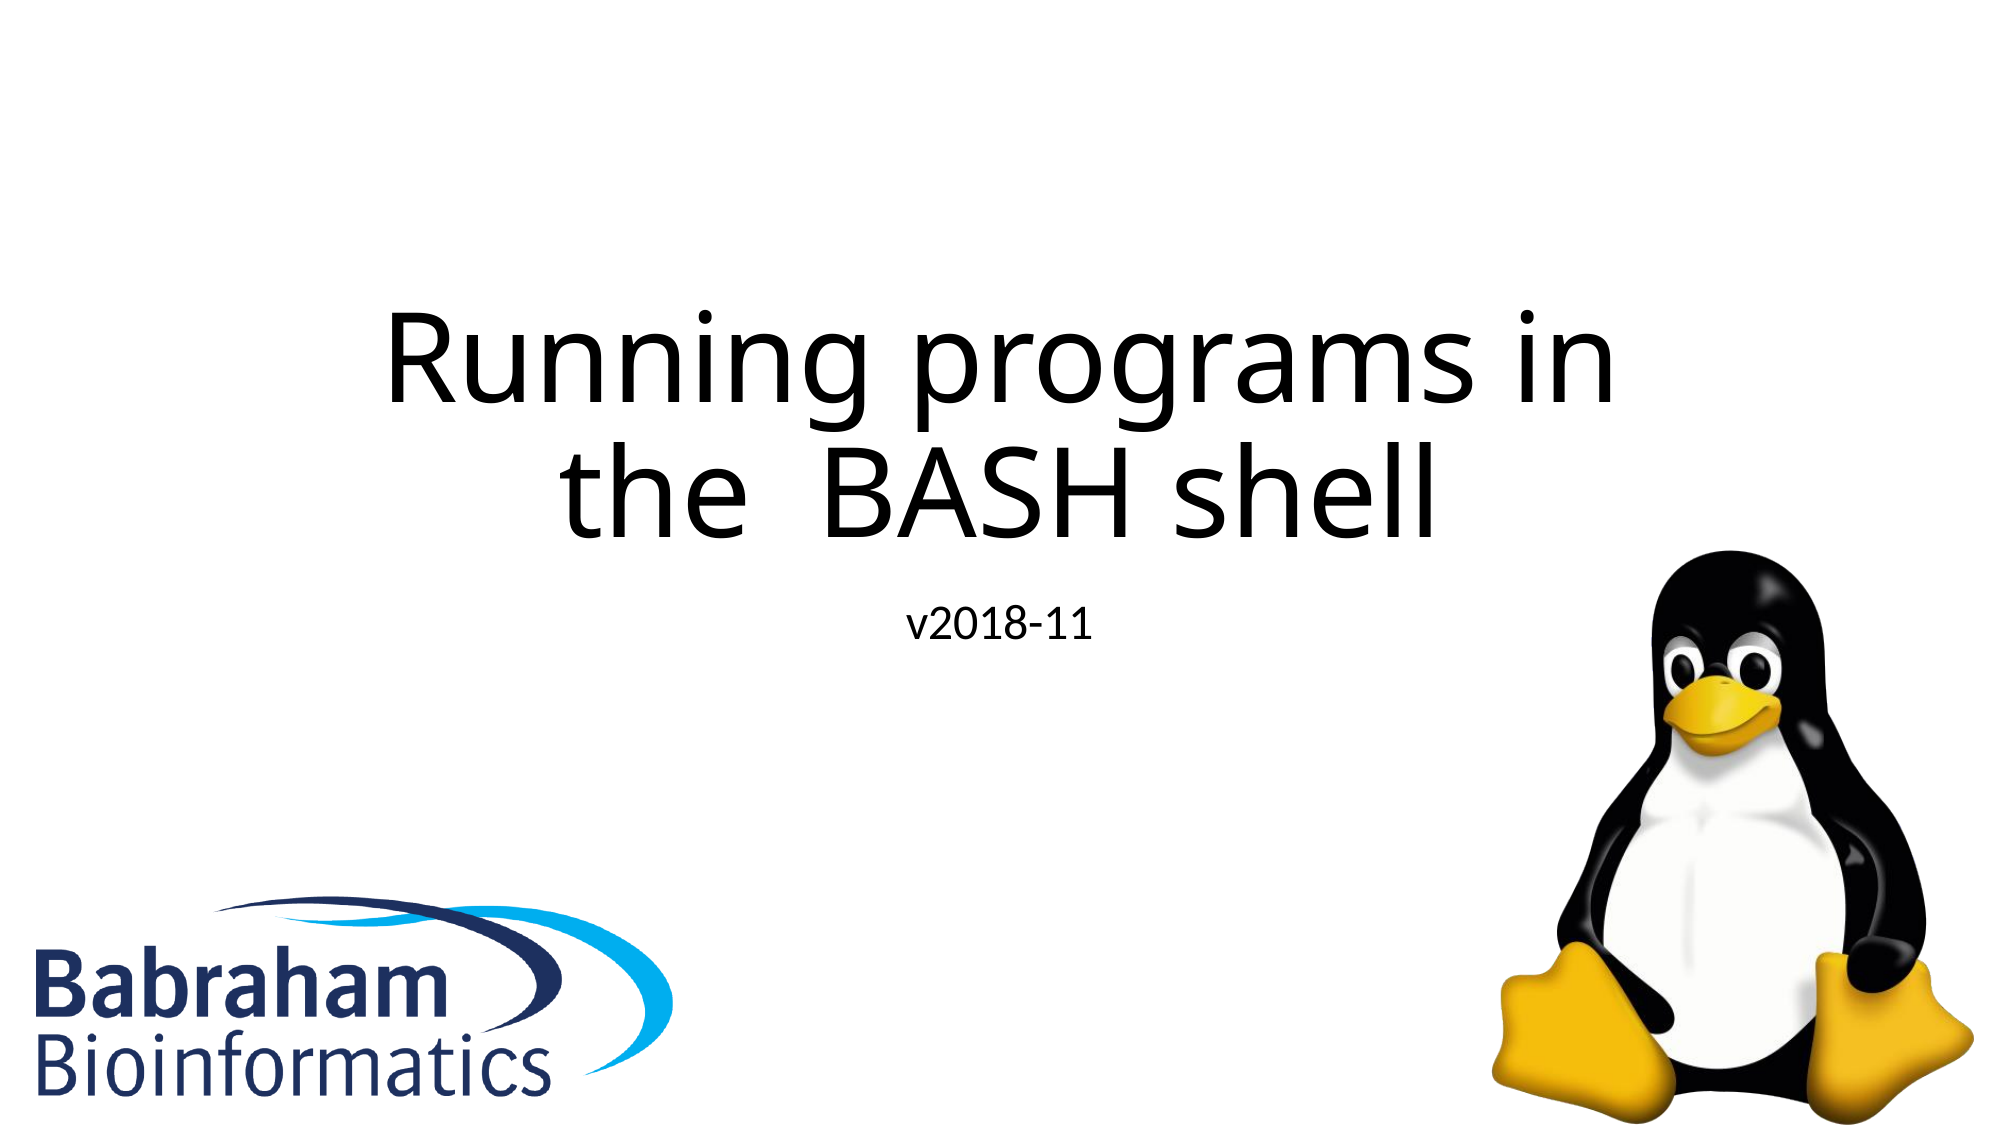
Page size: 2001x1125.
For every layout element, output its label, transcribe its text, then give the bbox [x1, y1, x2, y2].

picture [1491, 550, 1974, 1125]
title Running programs in the BASH shell v2018-11 [371, 273, 1629, 650]
picture [36, 896, 673, 1097]
